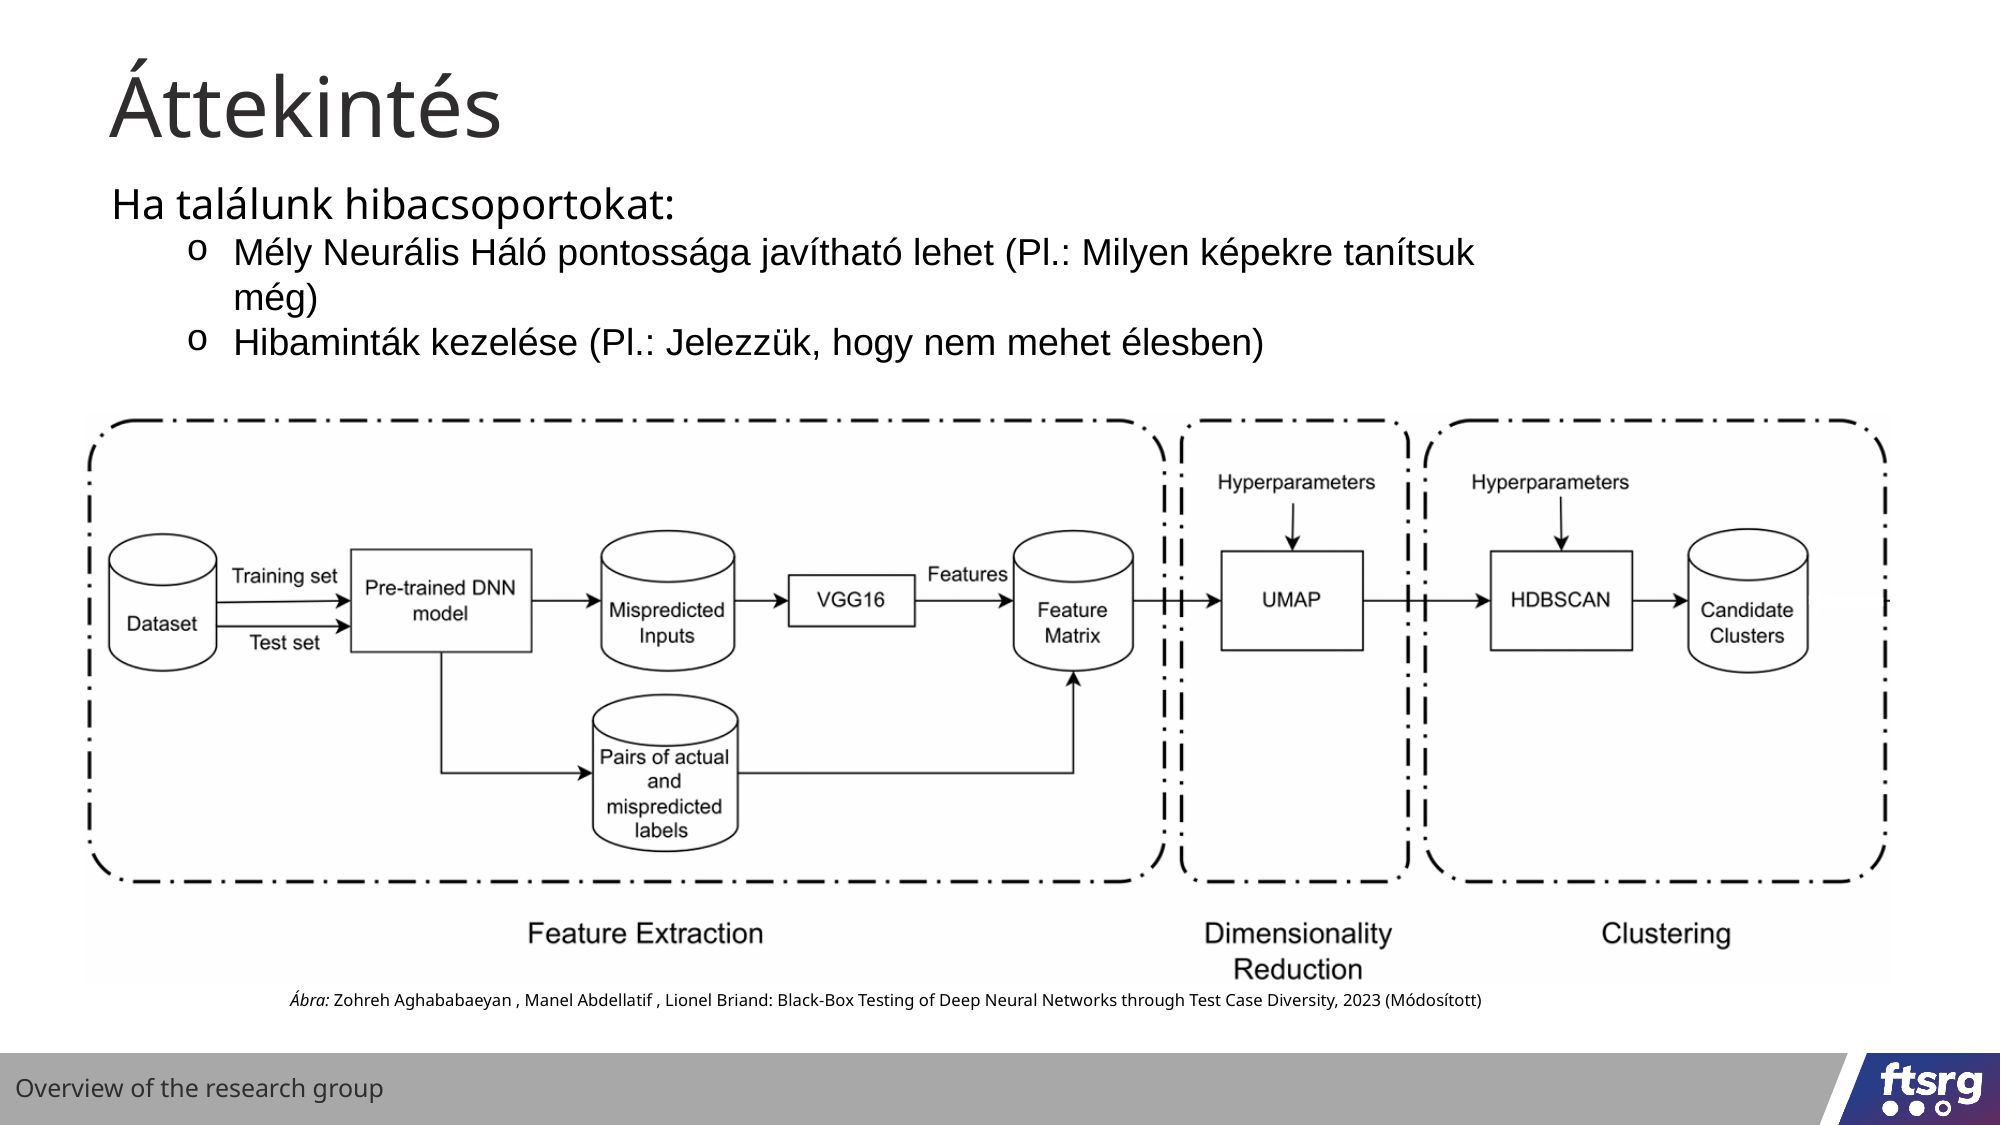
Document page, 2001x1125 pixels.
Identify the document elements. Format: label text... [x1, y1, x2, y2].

text_box Ha találunk hibacsoportokat: Mély Neurális Háló pontossága javítható lehet (Pl.: Milyen képekre tanítsuk még) Hibaminták kezelése (Pl.: Jelezzük, hogy nem mehet élesben) [96, 170, 1535, 371]
title Áttekintés [94, 51, 1903, 170]
footer Overview of the research group [0, 1057, 675, 1121]
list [81, 411, 1890, 983]
text_box Ábra: Zohreh Aghababaeyan , Manel Abdellatif , Lionel Briand: Black-Box Testing of Deep Neural Networks through Test Case Diversity, 2023 (Módosított) [275, 982, 1903, 1018]
picture [1876, 1058, 1985, 1121]
